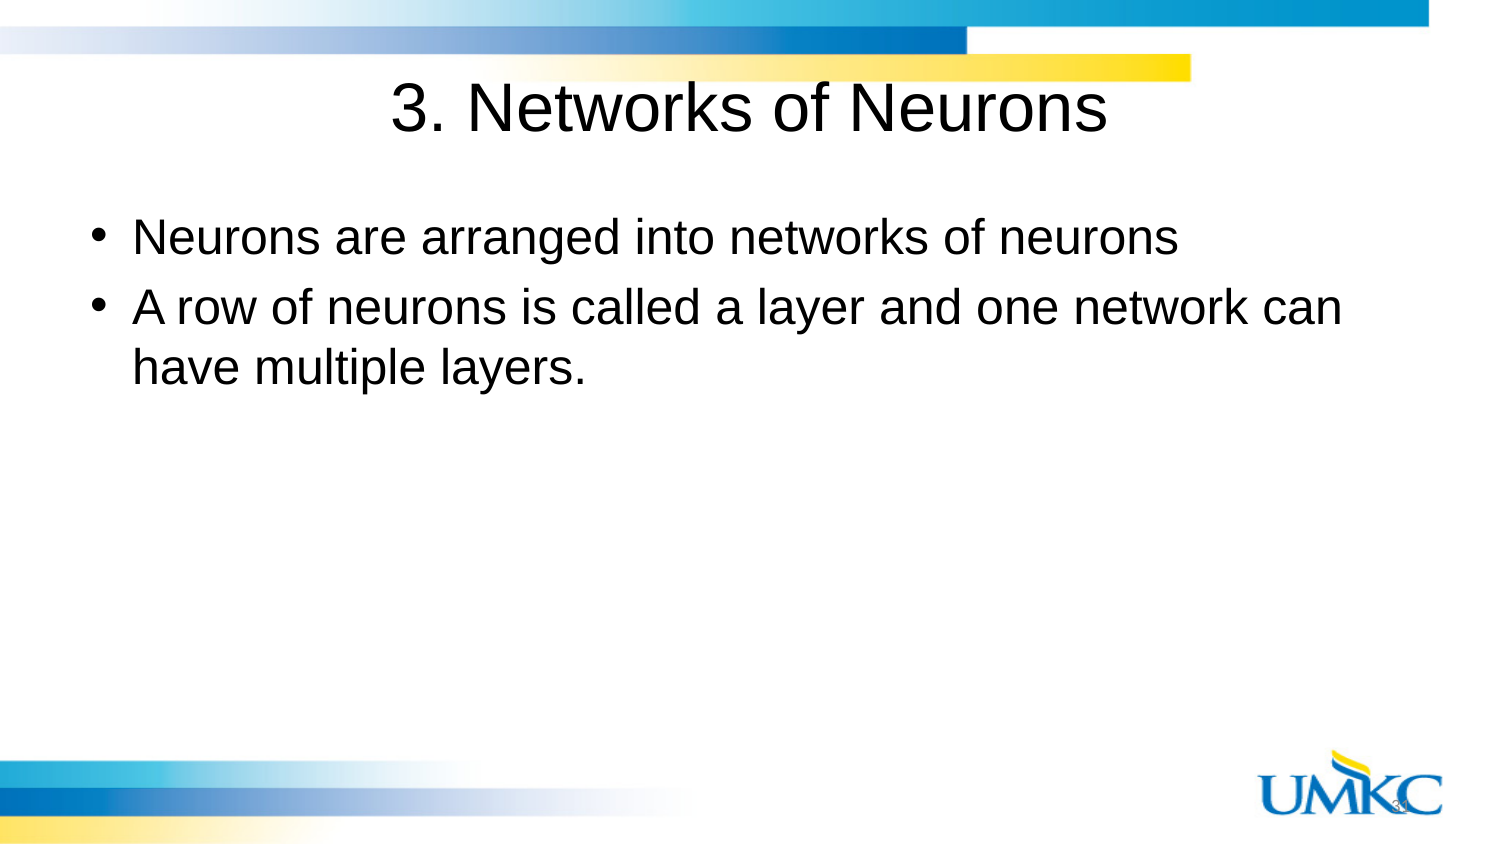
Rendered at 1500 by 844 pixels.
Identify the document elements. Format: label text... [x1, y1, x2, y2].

title 3. Networks of Neurons [75, 33, 1425, 175]
slide_number 31 [1074, 782, 1425, 827]
list Neurons are arranged into networks of neurons A row of neurons is called a layer and one network can have multiple layers. [75, 196, 1425, 754]
picture [0, 0, 1500, 844]
